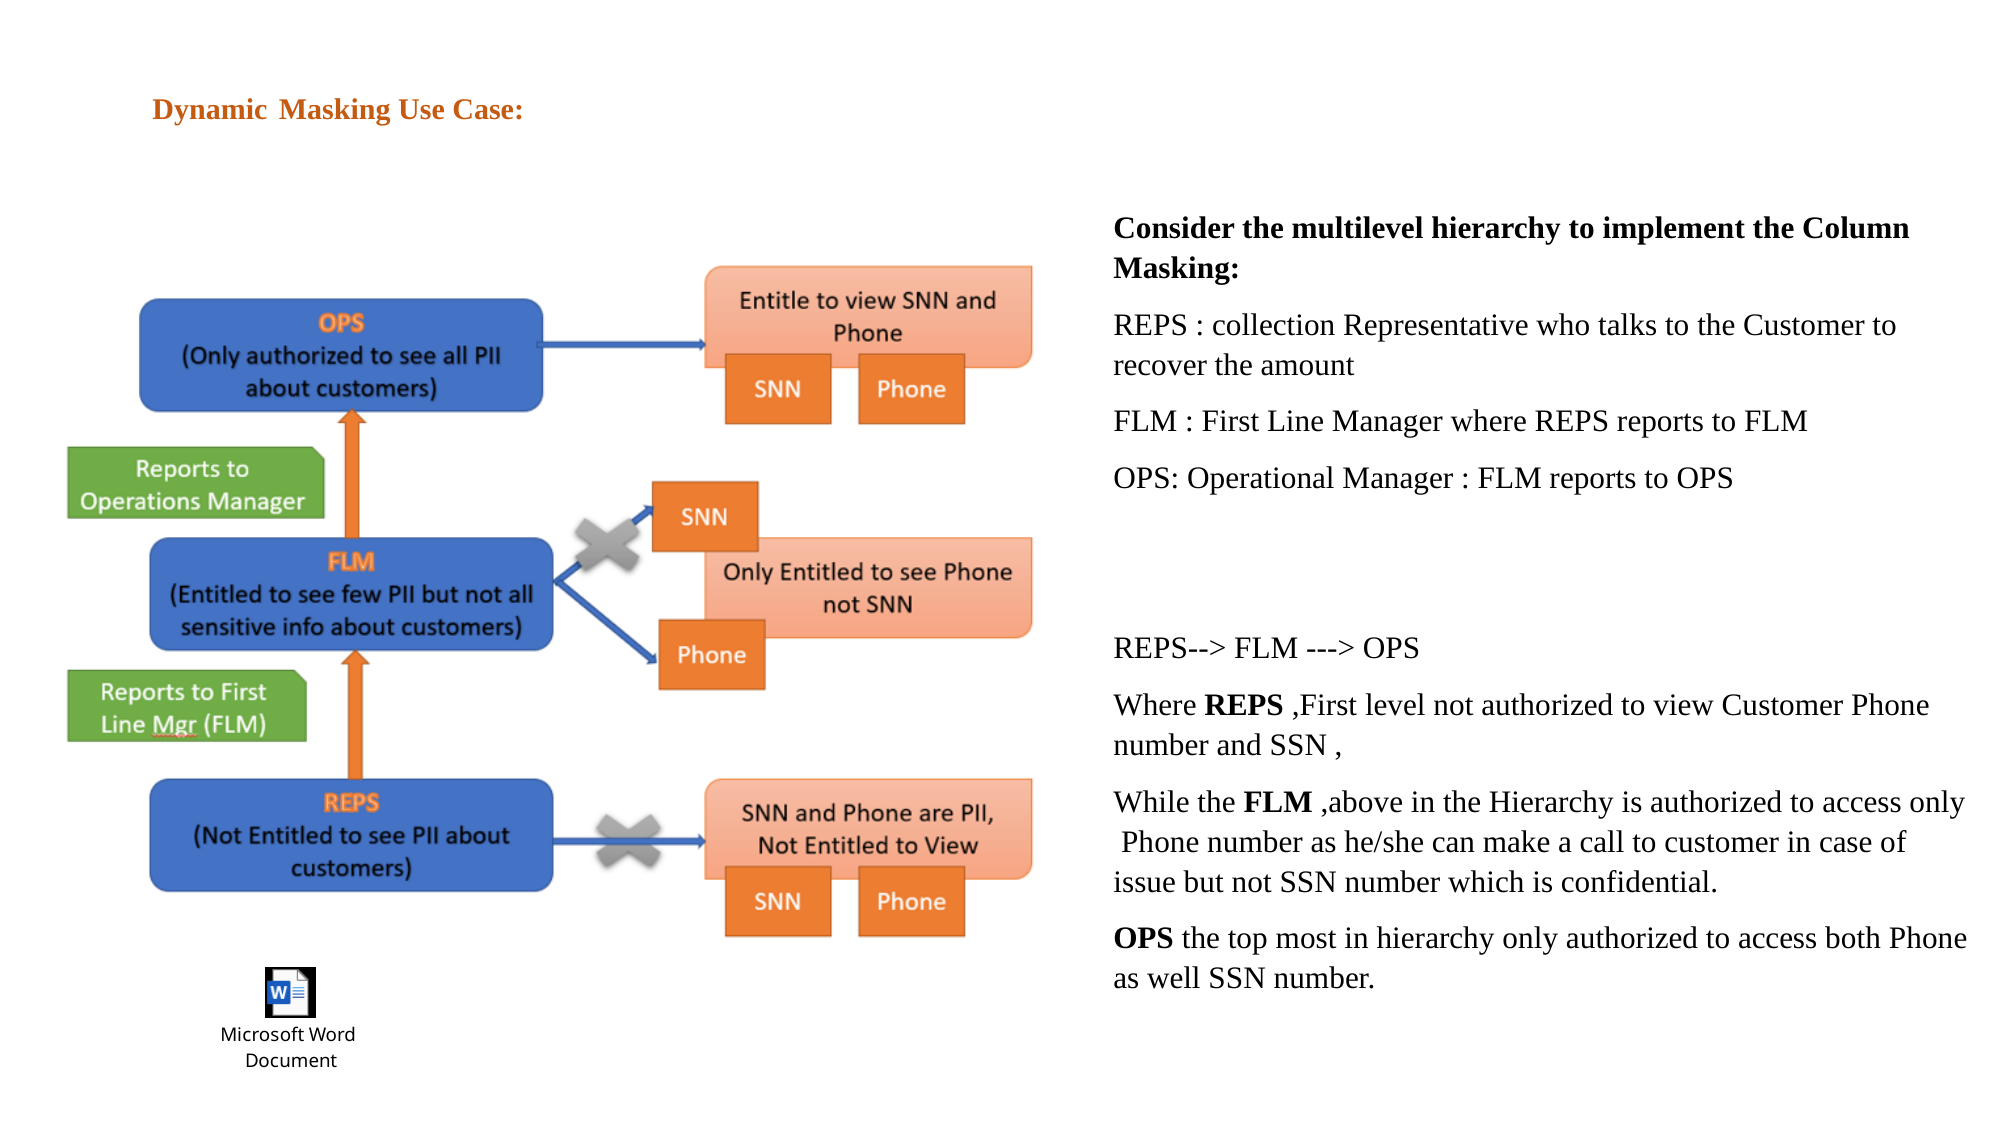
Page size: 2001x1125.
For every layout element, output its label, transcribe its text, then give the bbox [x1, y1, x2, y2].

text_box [215, 967, 366, 1100]
text_box Consider the multilevel hierarchy to implement the Column Masking: REPS : collection Representative who talks to the Customer to recover the amount FLM : First Line Manager where REPS reports to FLM OPS: Operational Manager : FLM reports to OPS REPS--> FLM ---> OPS Where REPS ,First level not authorized to view Customer Phone number and SSN , While the FLM ,above in the Hierarchy is authorized to access only Phone number as he/she can make a call to customer in case of issue but not SSN number which is confidential. OPS the top most in hierarchy only authorized to access both Phone as well SSN number. [1098, 197, 1984, 1003]
picture [54, 250, 1073, 956]
title Dynamic Masking Use Case: [137, 40, 1863, 173]
